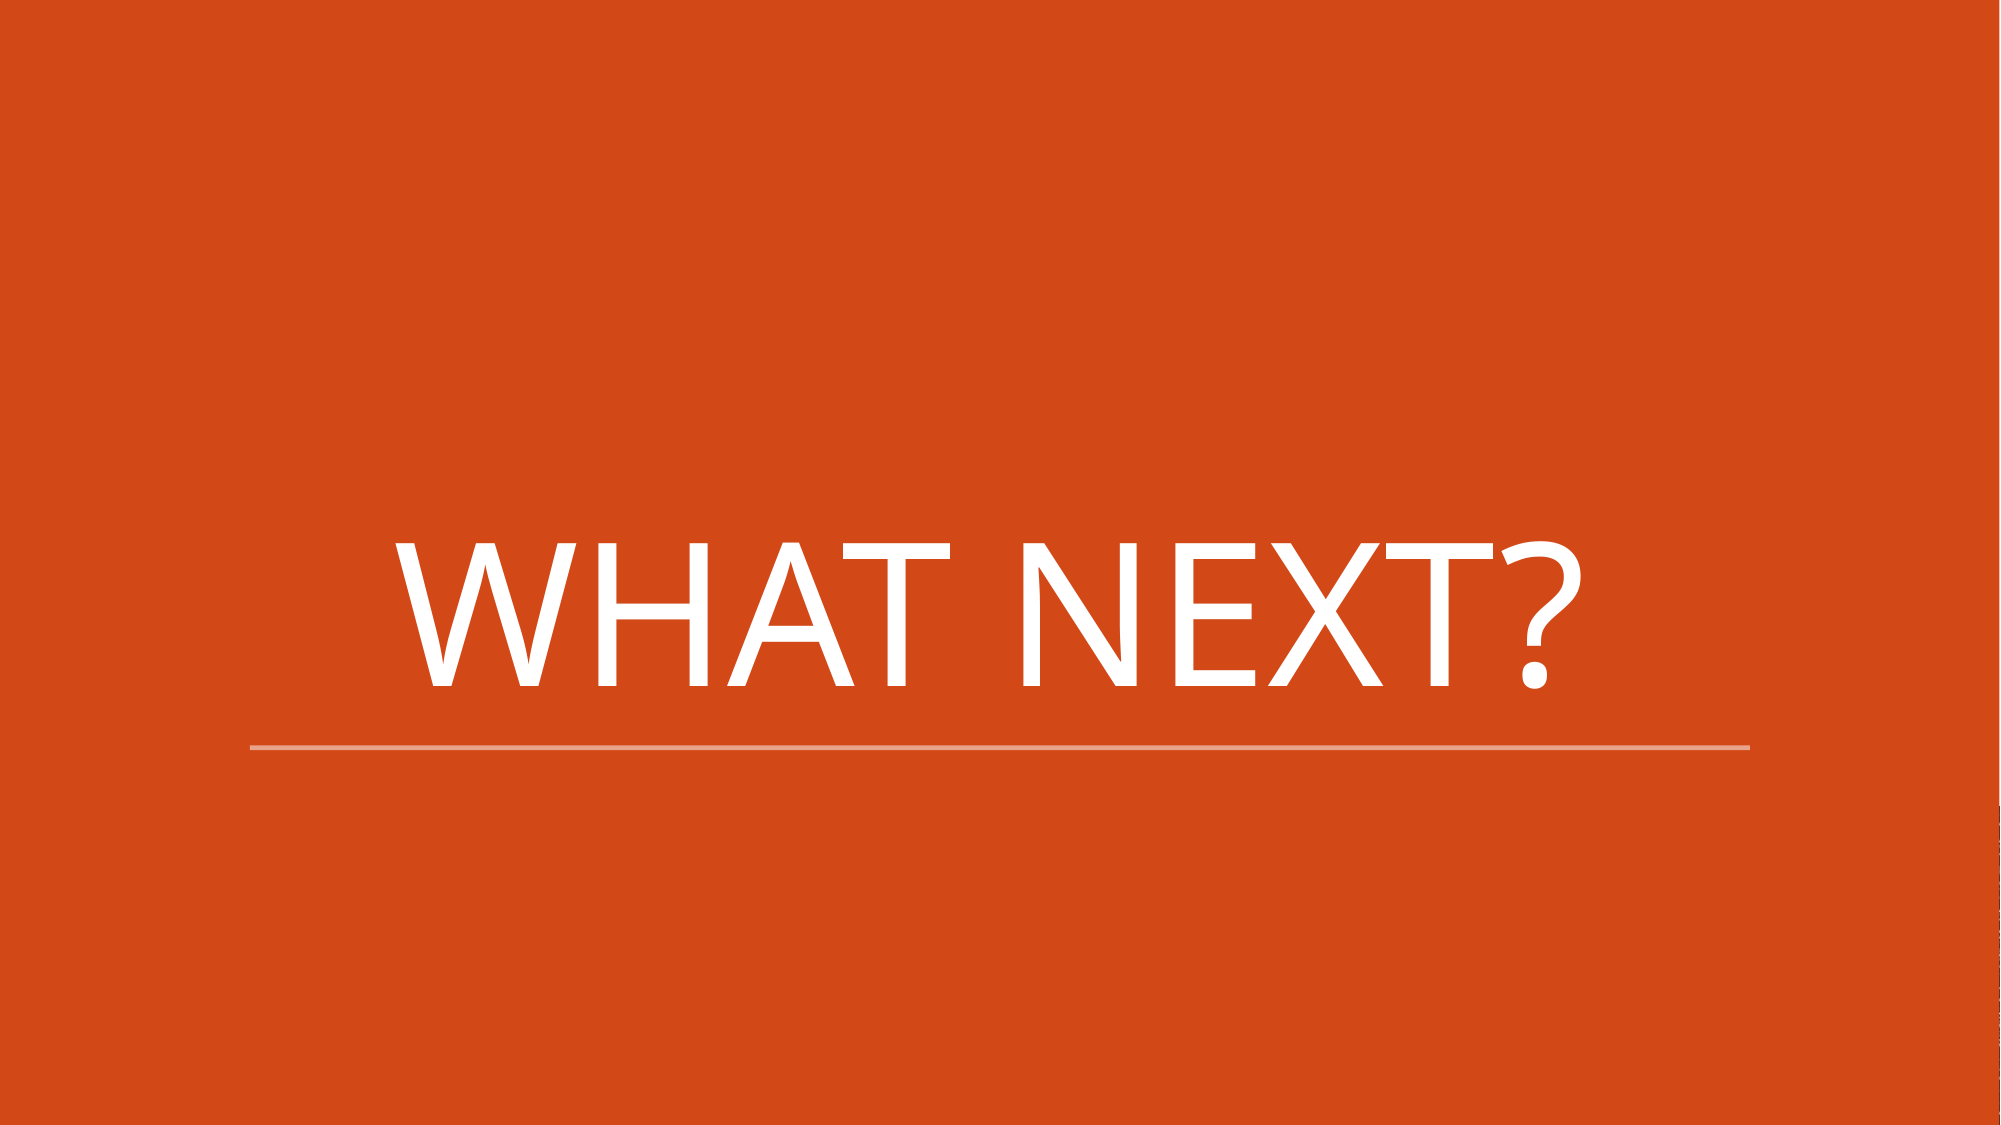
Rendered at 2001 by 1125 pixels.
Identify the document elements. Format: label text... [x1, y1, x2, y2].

title What next? [172, 154, 1808, 733]
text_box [1584, 669, 1759, 844]
text_box [0, 0, 2000, 1125]
